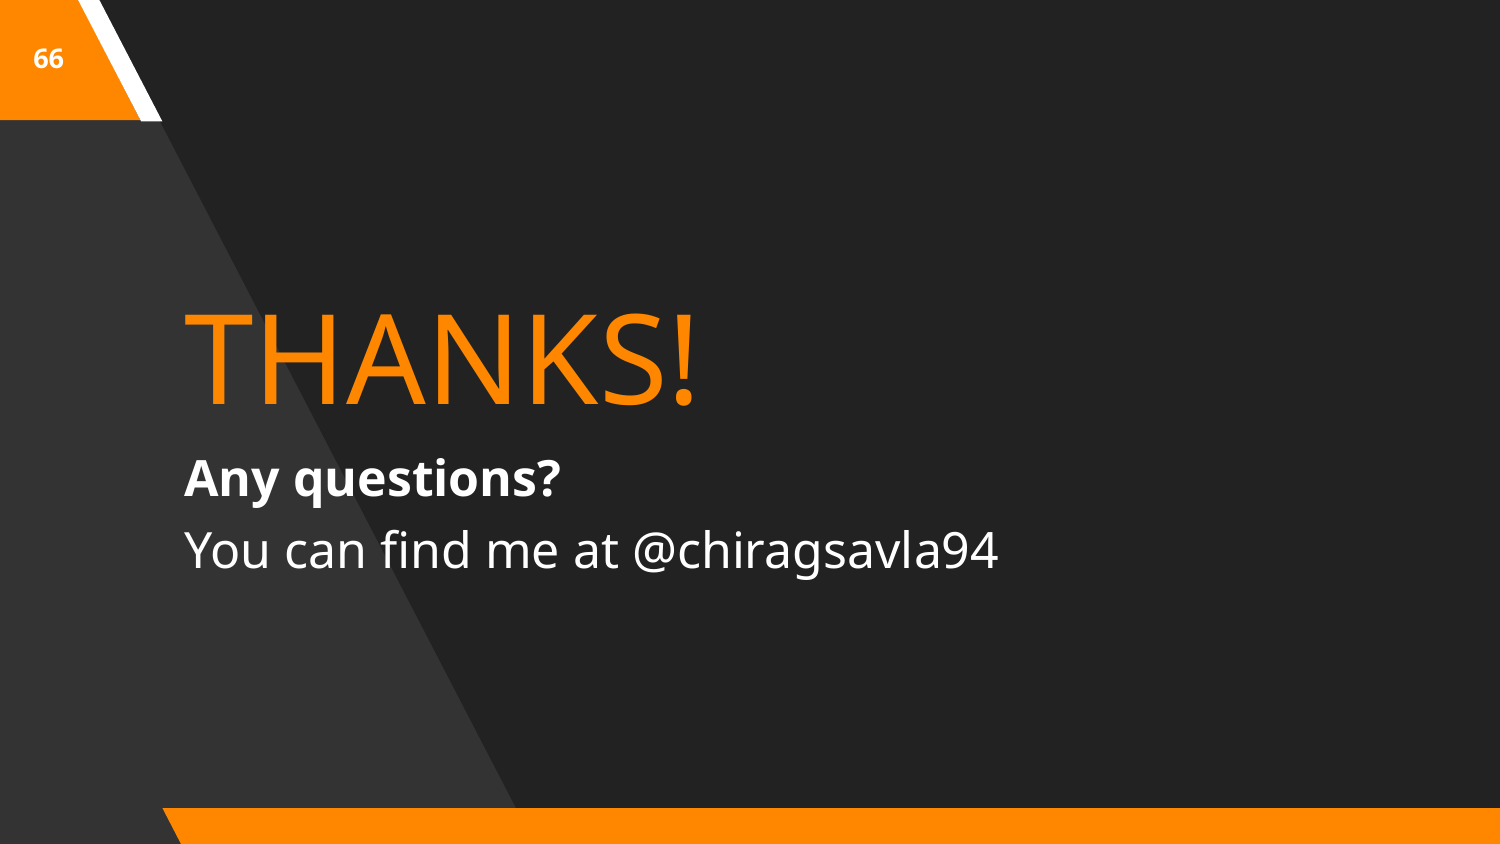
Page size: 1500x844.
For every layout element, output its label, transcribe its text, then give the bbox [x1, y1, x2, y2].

subtitle Any questions? You can find me at @chiragsavla94 [169, 431, 1470, 622]
slide_number 66 [0, 0, 98, 121]
title THANKS! [169, 259, 1265, 431]
